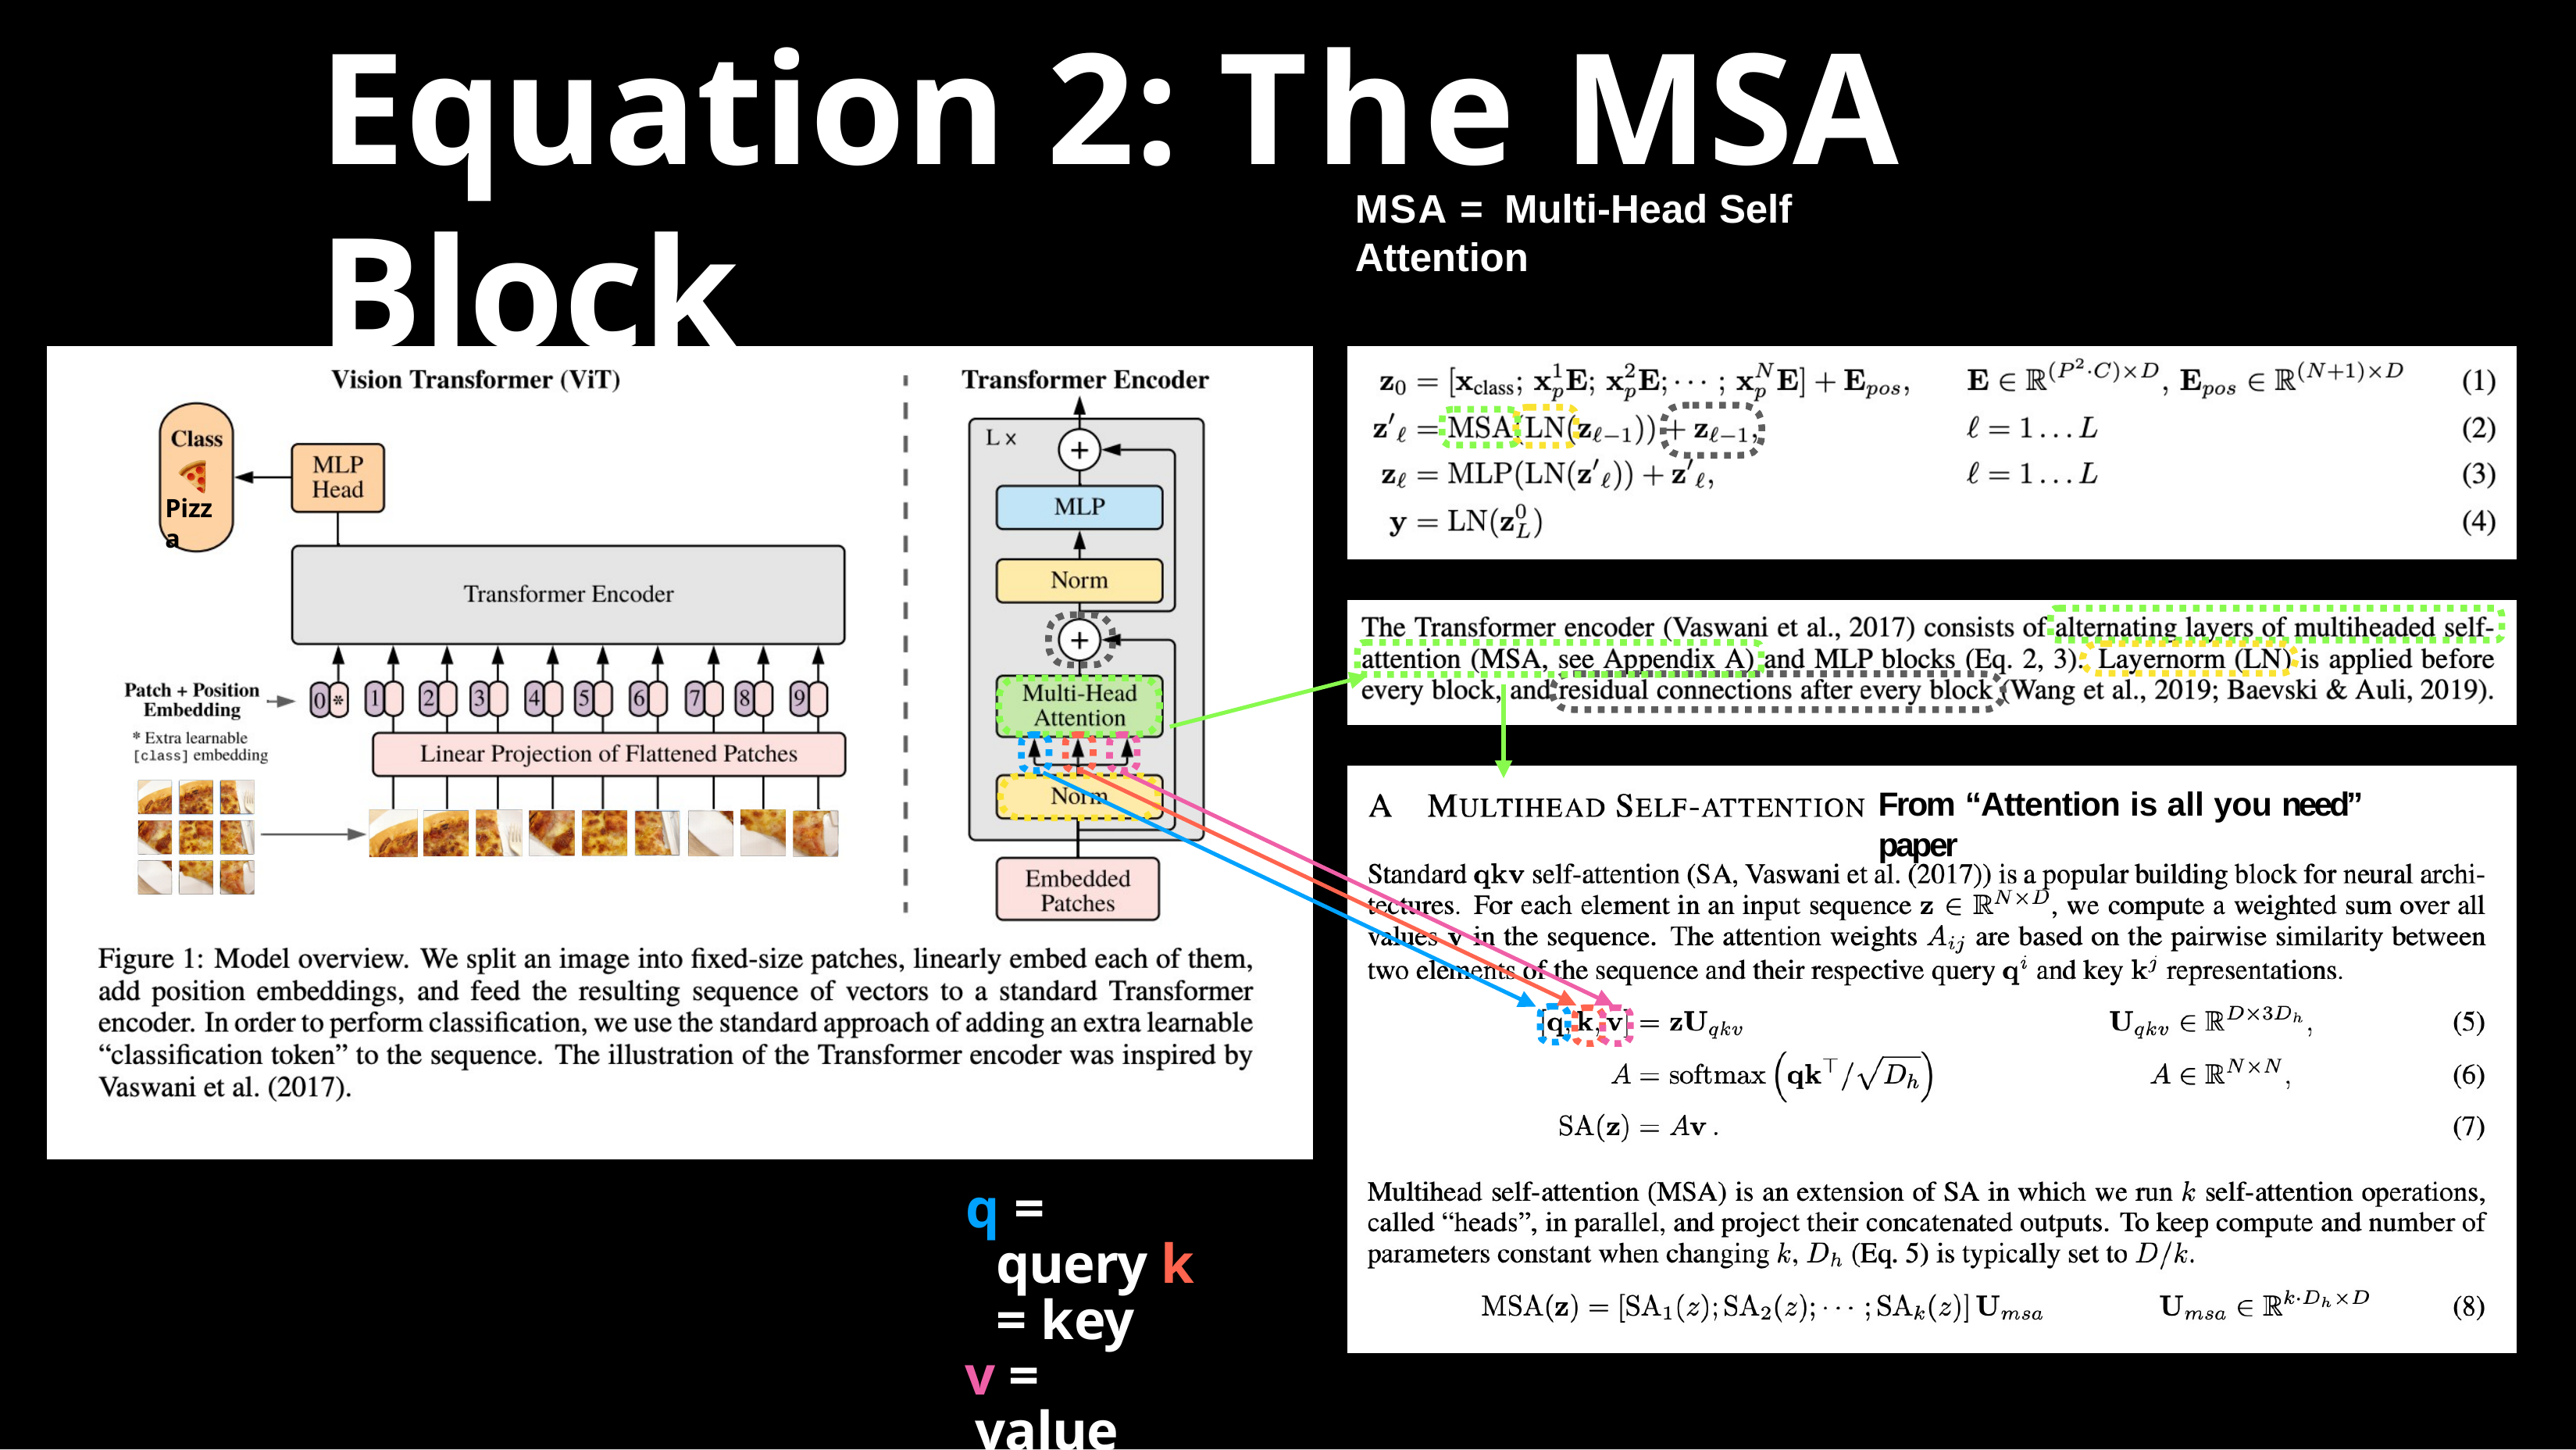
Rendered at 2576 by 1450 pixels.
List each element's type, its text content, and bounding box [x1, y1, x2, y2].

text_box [136, 448, 841, 898]
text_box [46, 345, 2517, 1354]
text_box MSA = Multi-Head Self Attention [1354, 181, 1977, 280]
title Equation 2: The MSA Block [317, 8, 2259, 343]
text_box q = query k = key v = value [964, 1362, 1198, 1450]
